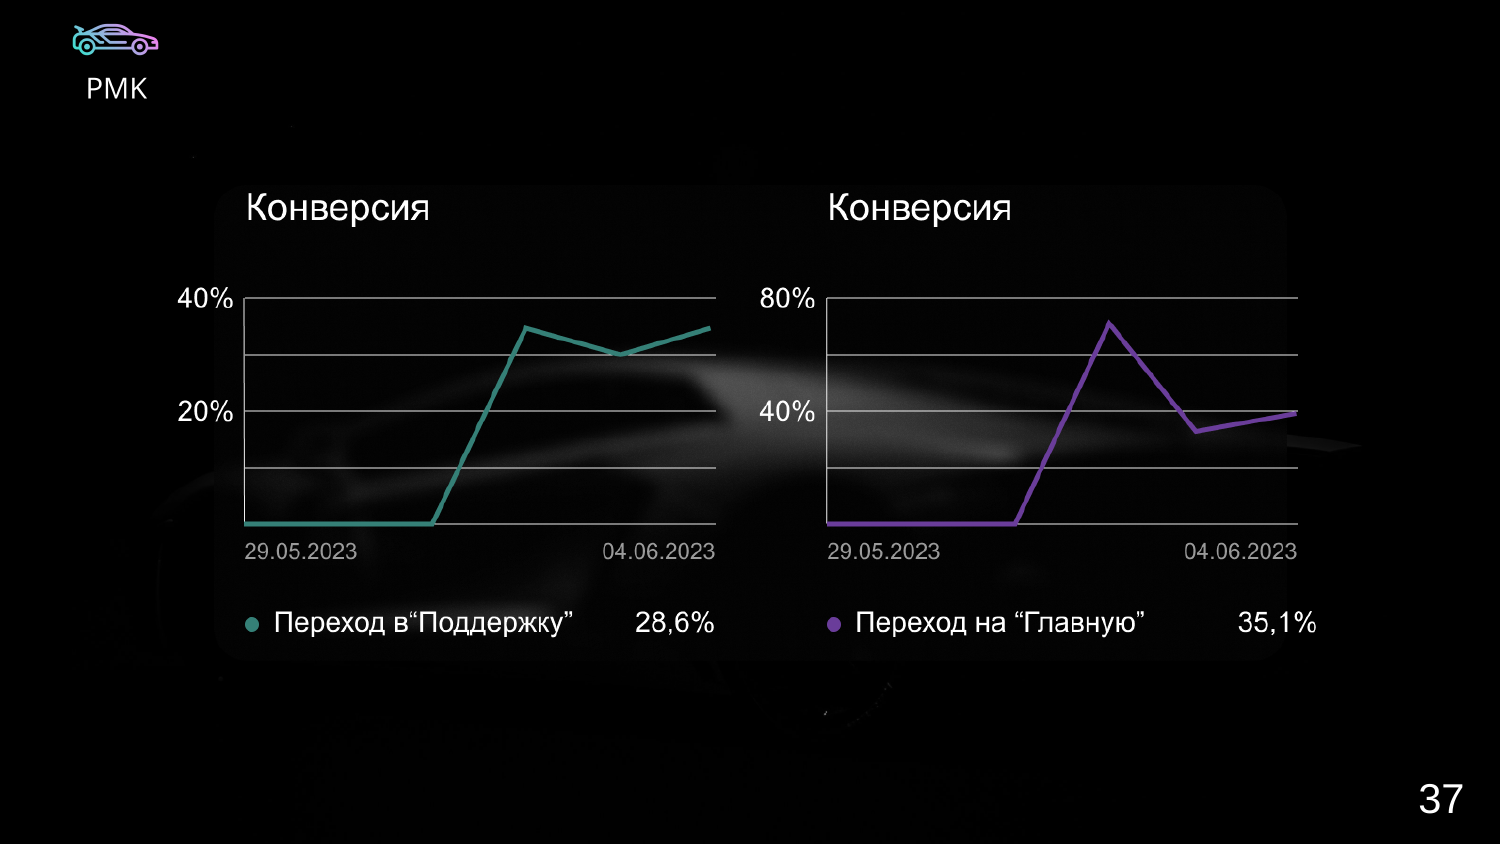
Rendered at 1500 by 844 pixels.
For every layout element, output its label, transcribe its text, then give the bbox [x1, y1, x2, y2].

slide_number 37 [1432, 764, 1480, 830]
picture [50, 0, 1428, 844]
